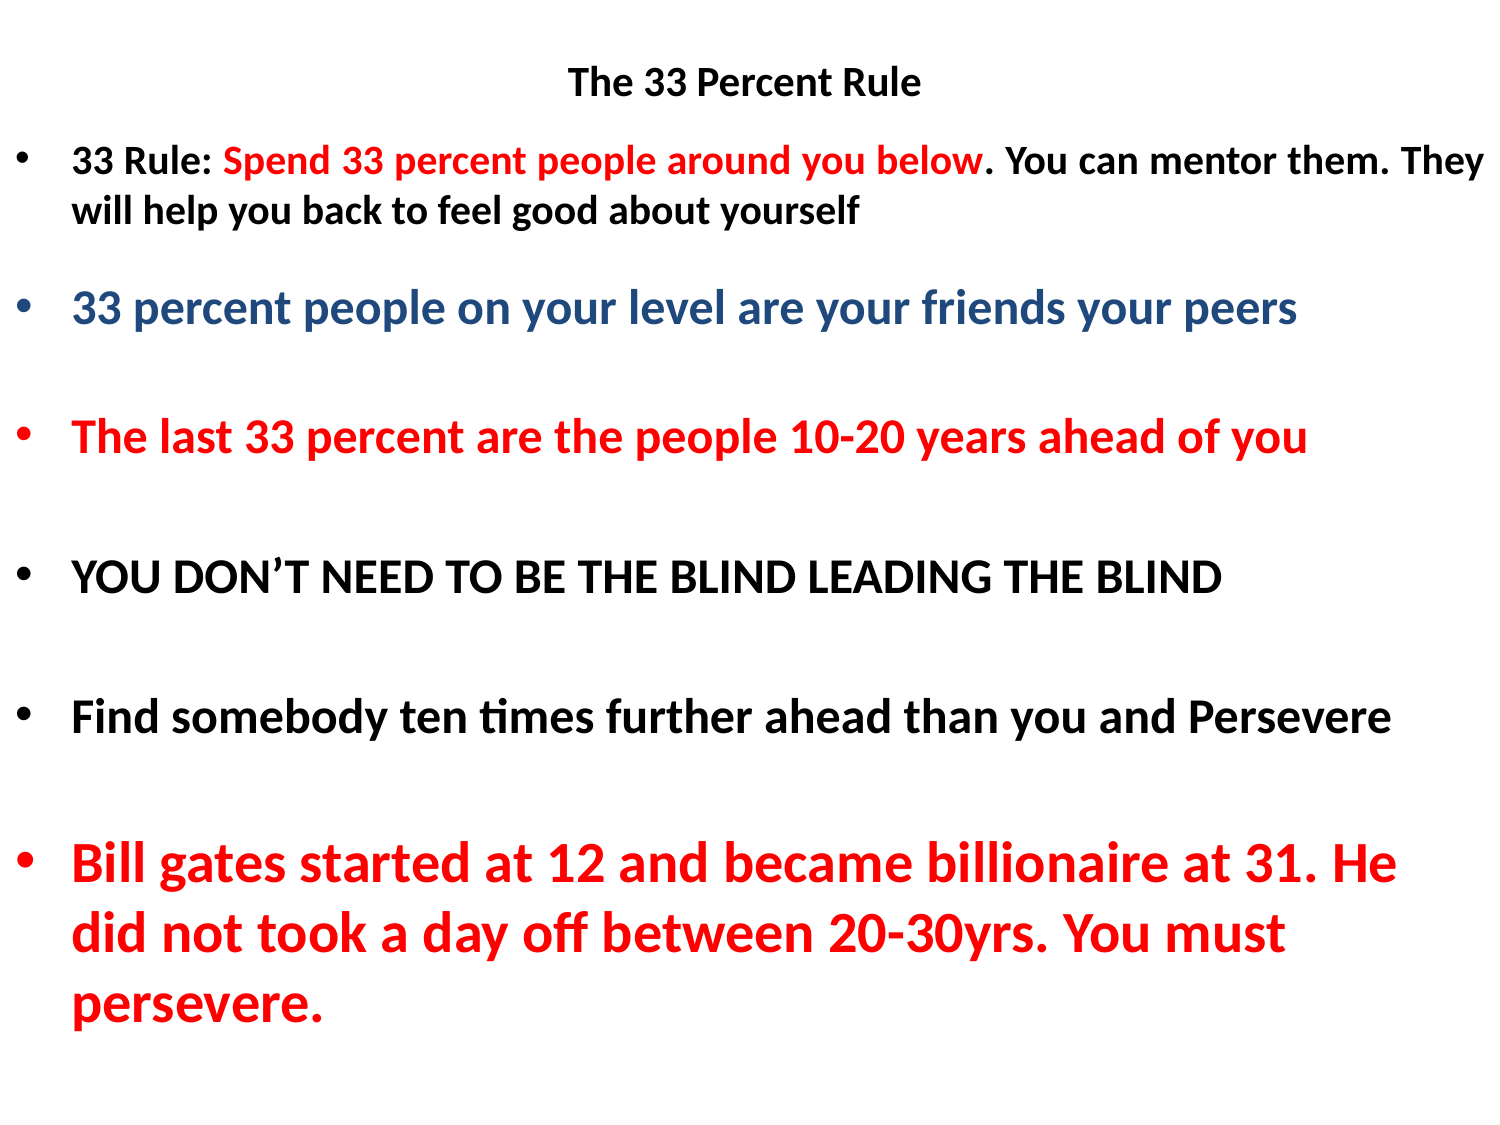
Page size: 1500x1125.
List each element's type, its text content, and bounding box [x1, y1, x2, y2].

title The 33 Percent Rule [75, 45, 1425, 113]
list 33 Rule: Spend 33 percent people around you below. You can mentor them. They will help you back to feel good about yourself 33 percent people on your level are your friends your peers The last 33 percent are the people 10-20 years ahead of you YOU DON’T NEED TO BE THE BLIND LEADING THE BLIND Find somebody ten times further ahead than you and Persevere Bill gates started at 12 and became billionaire at 31. He did not took a day off between 20-30yrs. You must persevere. [0, 125, 1500, 1125]
